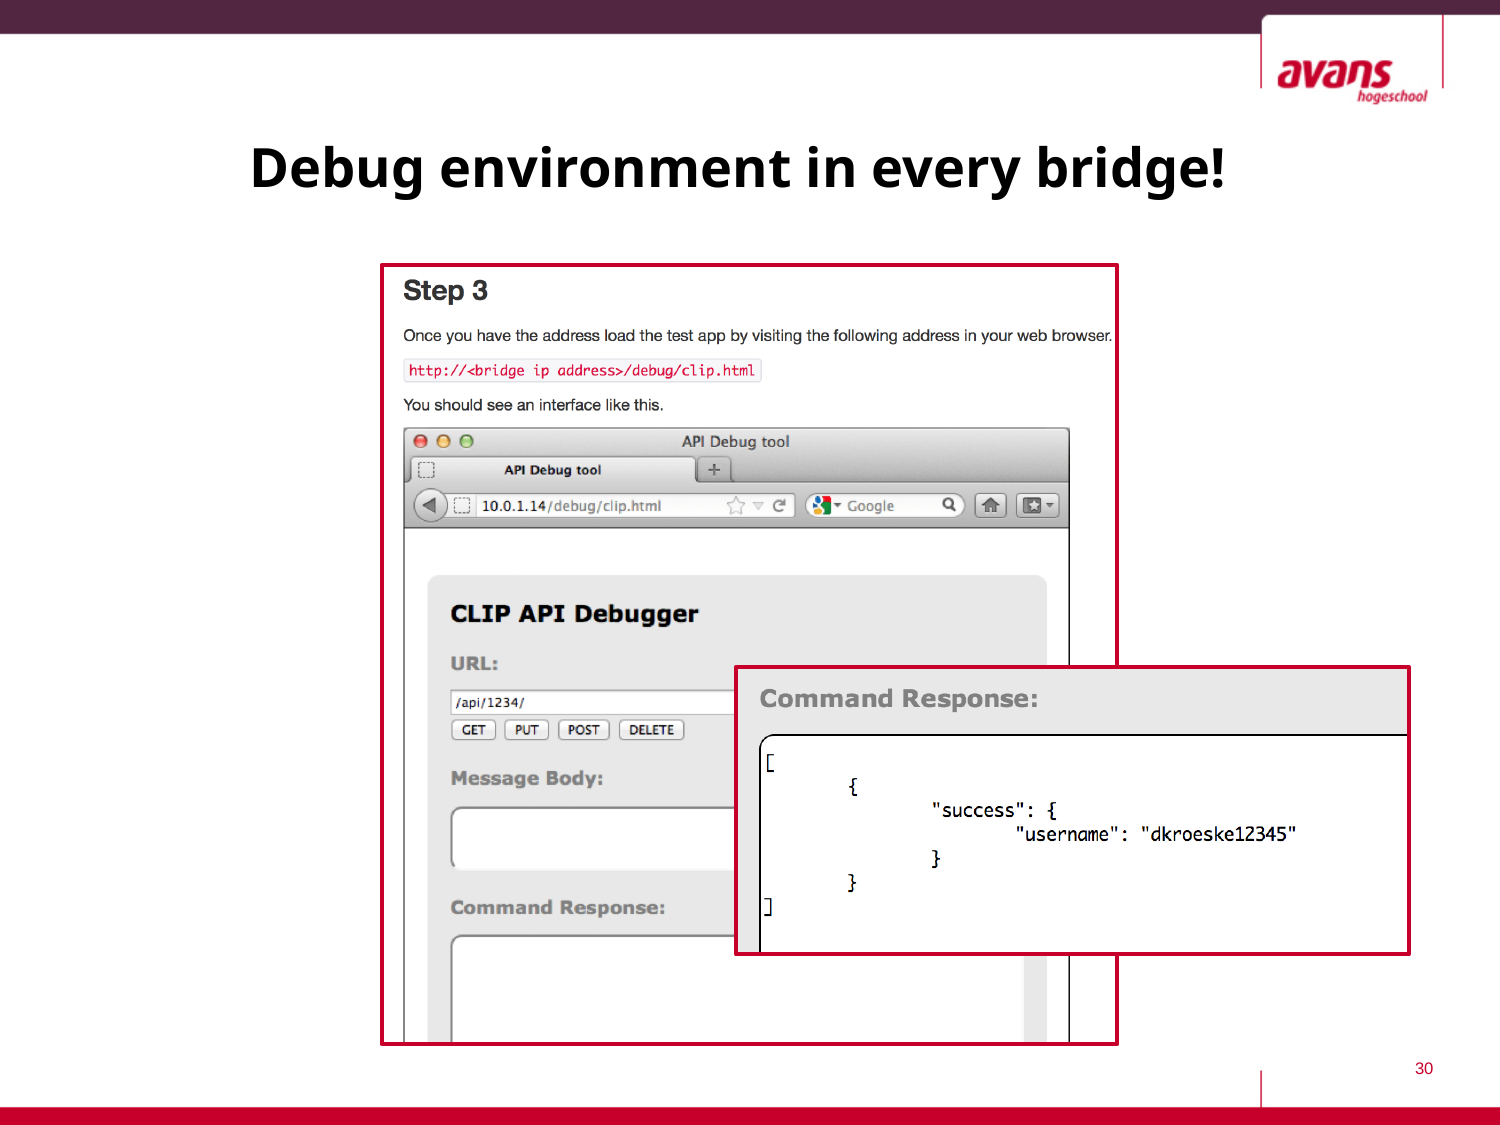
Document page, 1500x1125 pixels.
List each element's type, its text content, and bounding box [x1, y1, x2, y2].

title Debug environment in every bridge! [100, 125, 1377, 271]
picture [0, 0, 1500, 1125]
slide_number 30 [1399, 1049, 1468, 1092]
